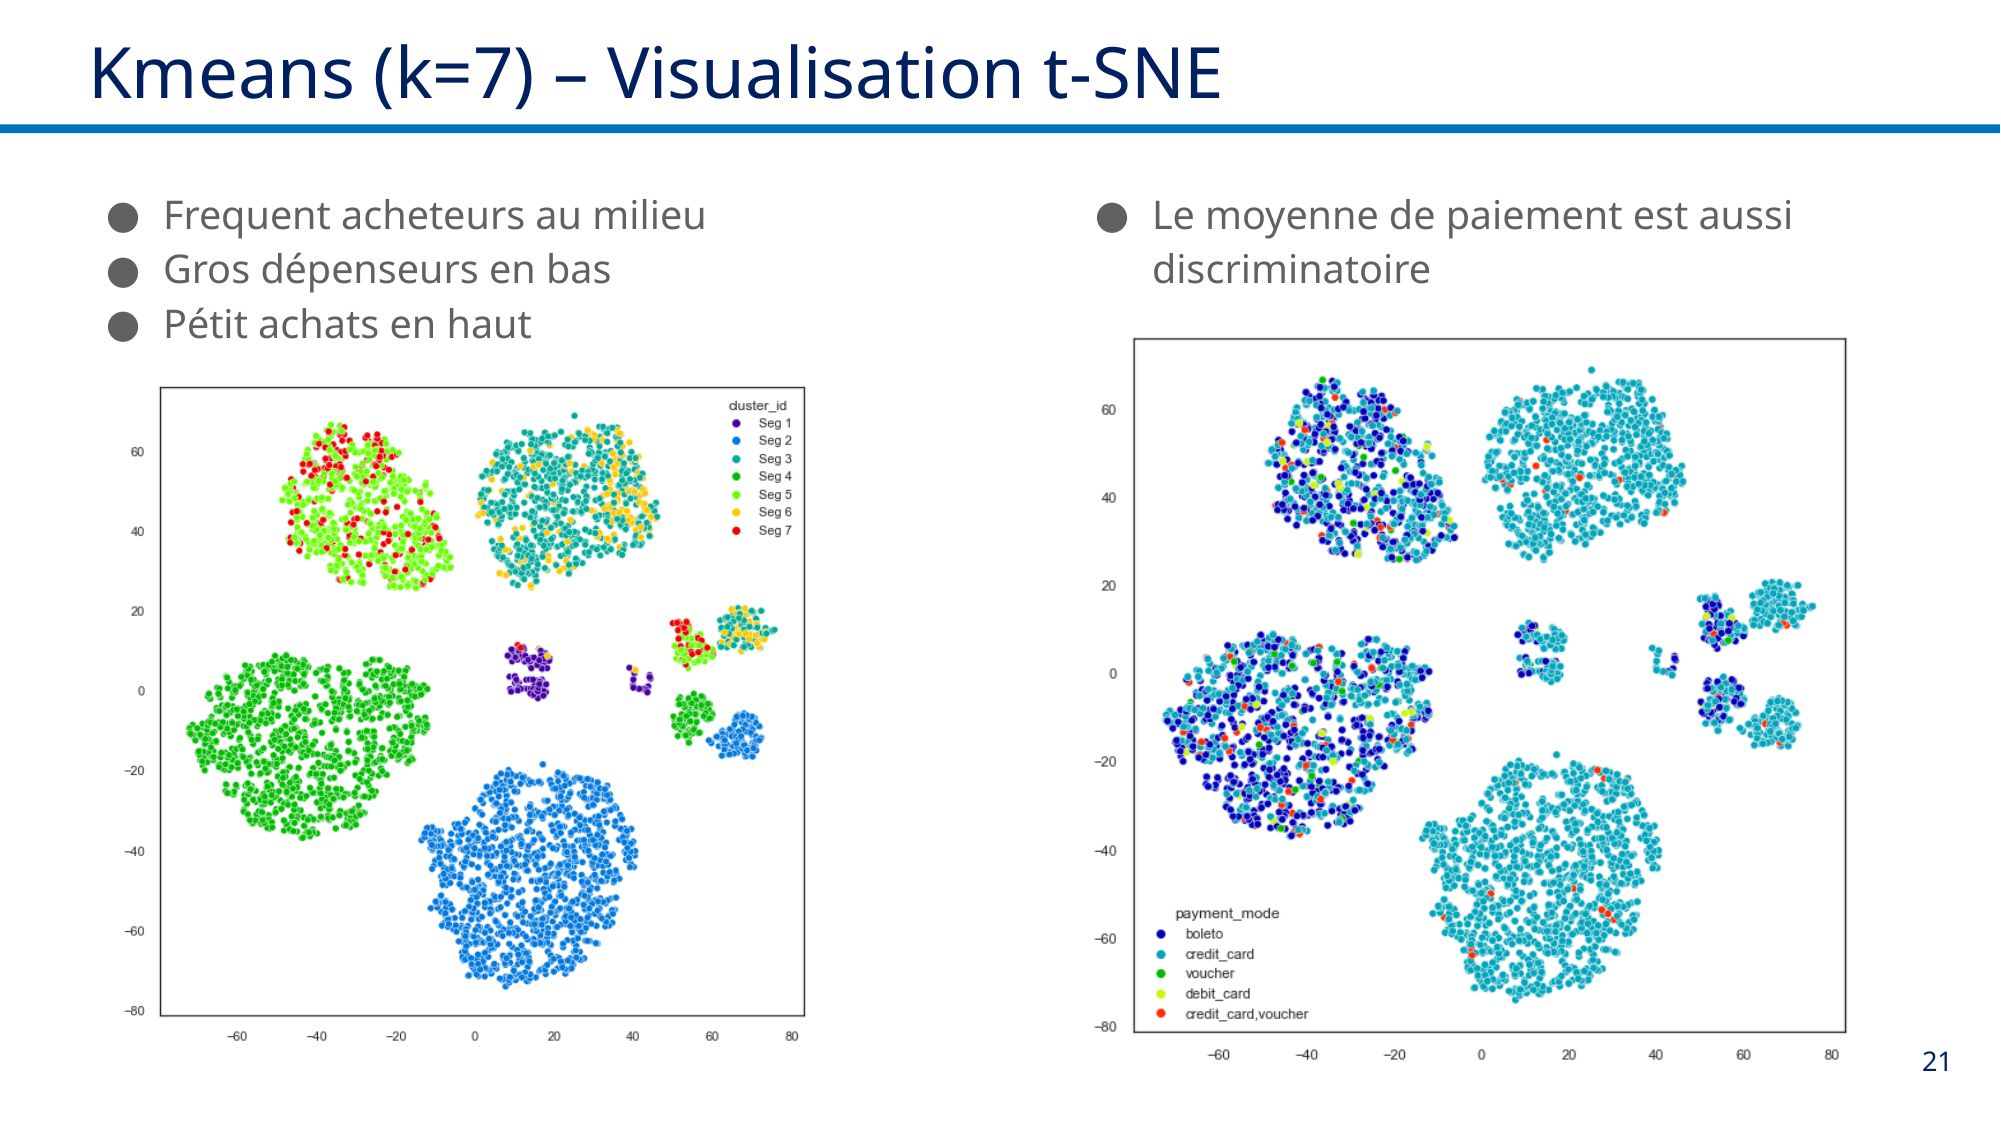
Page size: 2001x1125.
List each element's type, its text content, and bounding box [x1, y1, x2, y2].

list Frequent acheteurs au milieu Gros dépenseurs en bas Pétit achats en haut [68, 162, 943, 1020]
picture [1083, 317, 1854, 1071]
picture [114, 362, 813, 1050]
list Le moyenne de paiement est aussi discriminatoire [1056, 162, 1932, 1035]
slide_number 21 [1853, 1019, 1974, 1106]
title Kmeans (k=7) – Visualisation t-SNE [68, 7, 1932, 134]
